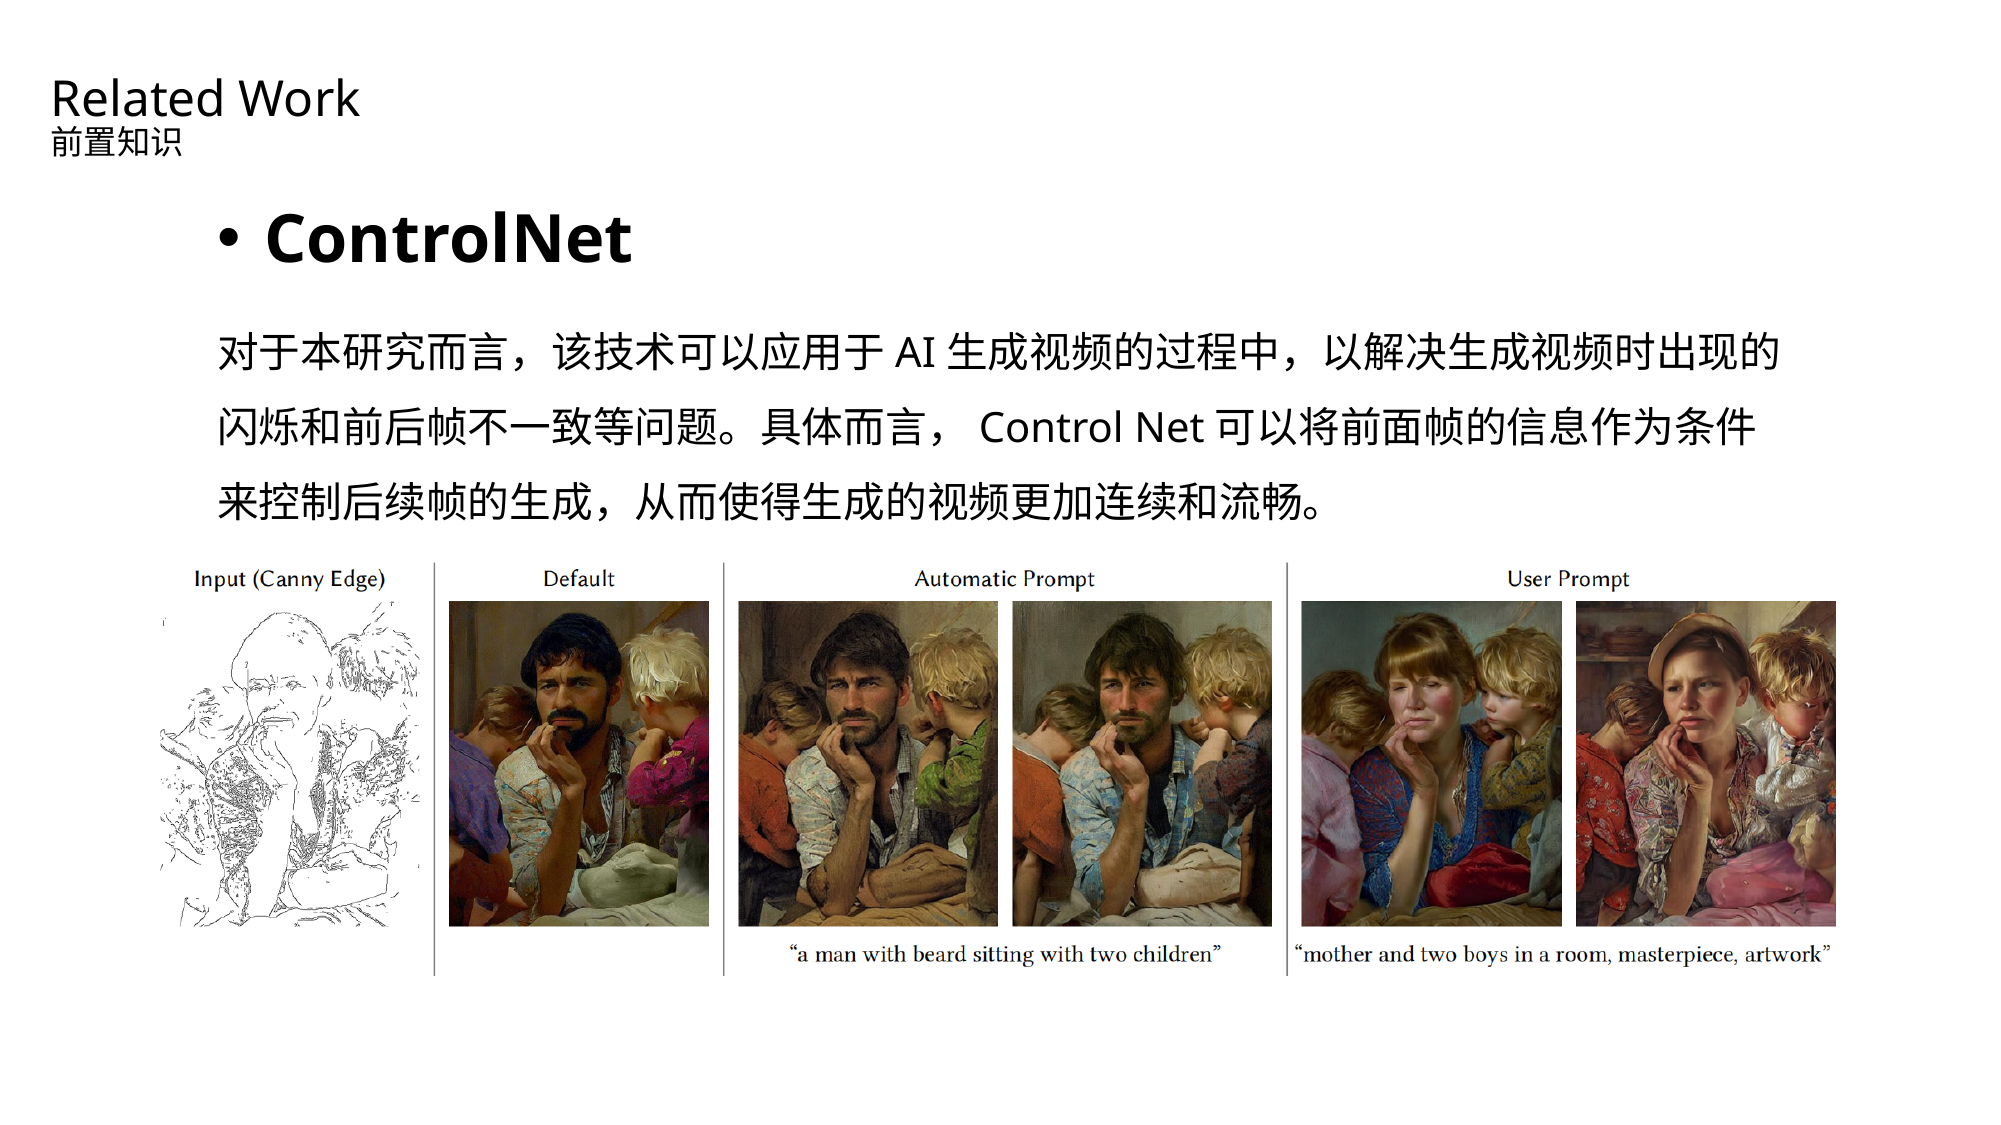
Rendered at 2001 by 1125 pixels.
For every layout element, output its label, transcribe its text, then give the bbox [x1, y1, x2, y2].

text_box 对于本研究而言，该技术可以应用于AI生成视频的过程中，以解决生成视频时出现的闪烁和前后帧不一致等问题。具体而言，Control Net可以将前面帧的信息作为条件来控制后续帧的生成，从而使得生成的视频更加连续和流畅。 [202, 293, 1798, 534]
text_box Related Work [35, 65, 1112, 118]
text_box ControlNet [202, 148, 1798, 284]
text_box 前置知识 [35, 118, 1112, 172]
picture [136, 549, 1864, 977]
